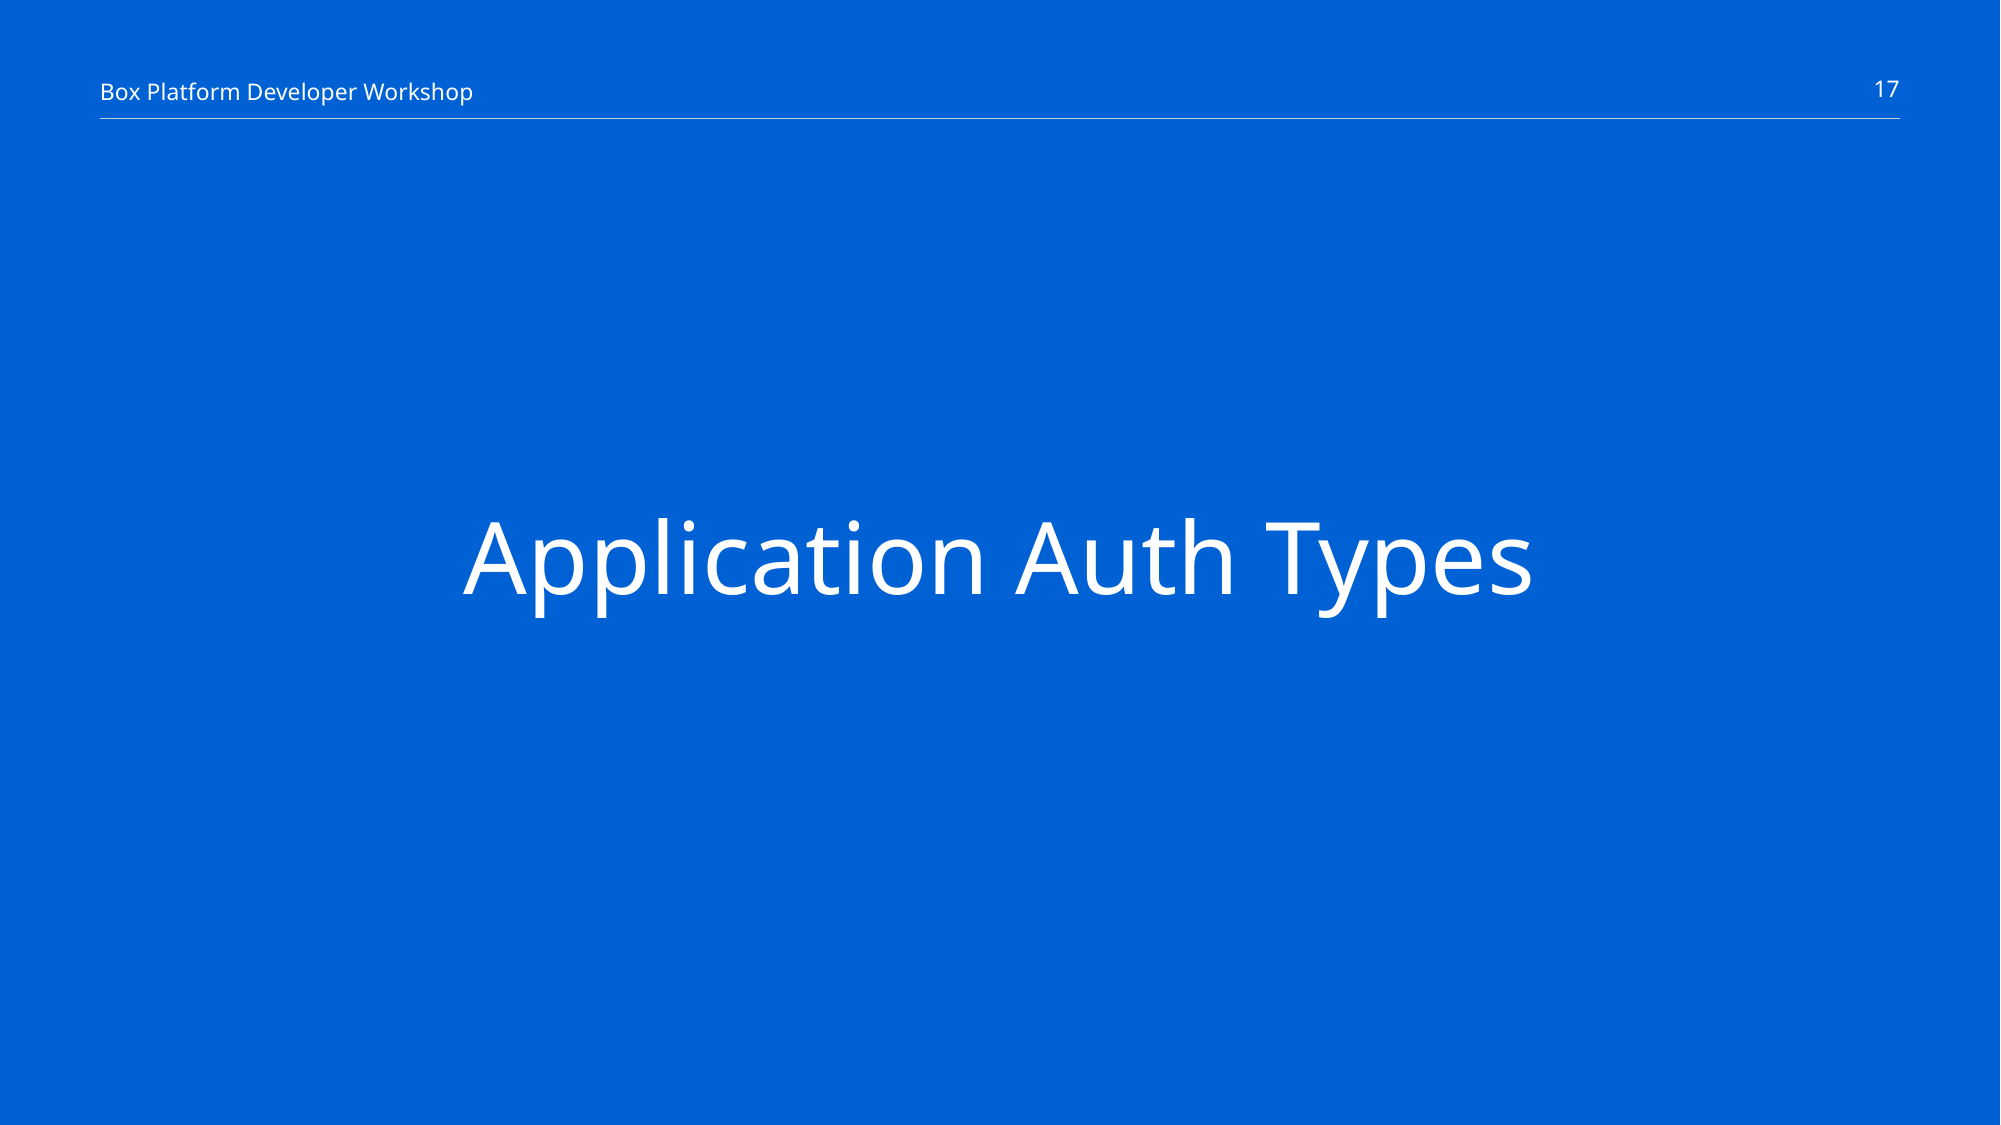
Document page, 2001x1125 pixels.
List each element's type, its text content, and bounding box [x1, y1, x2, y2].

title Application Auth Types [99, 468, 1900, 657]
